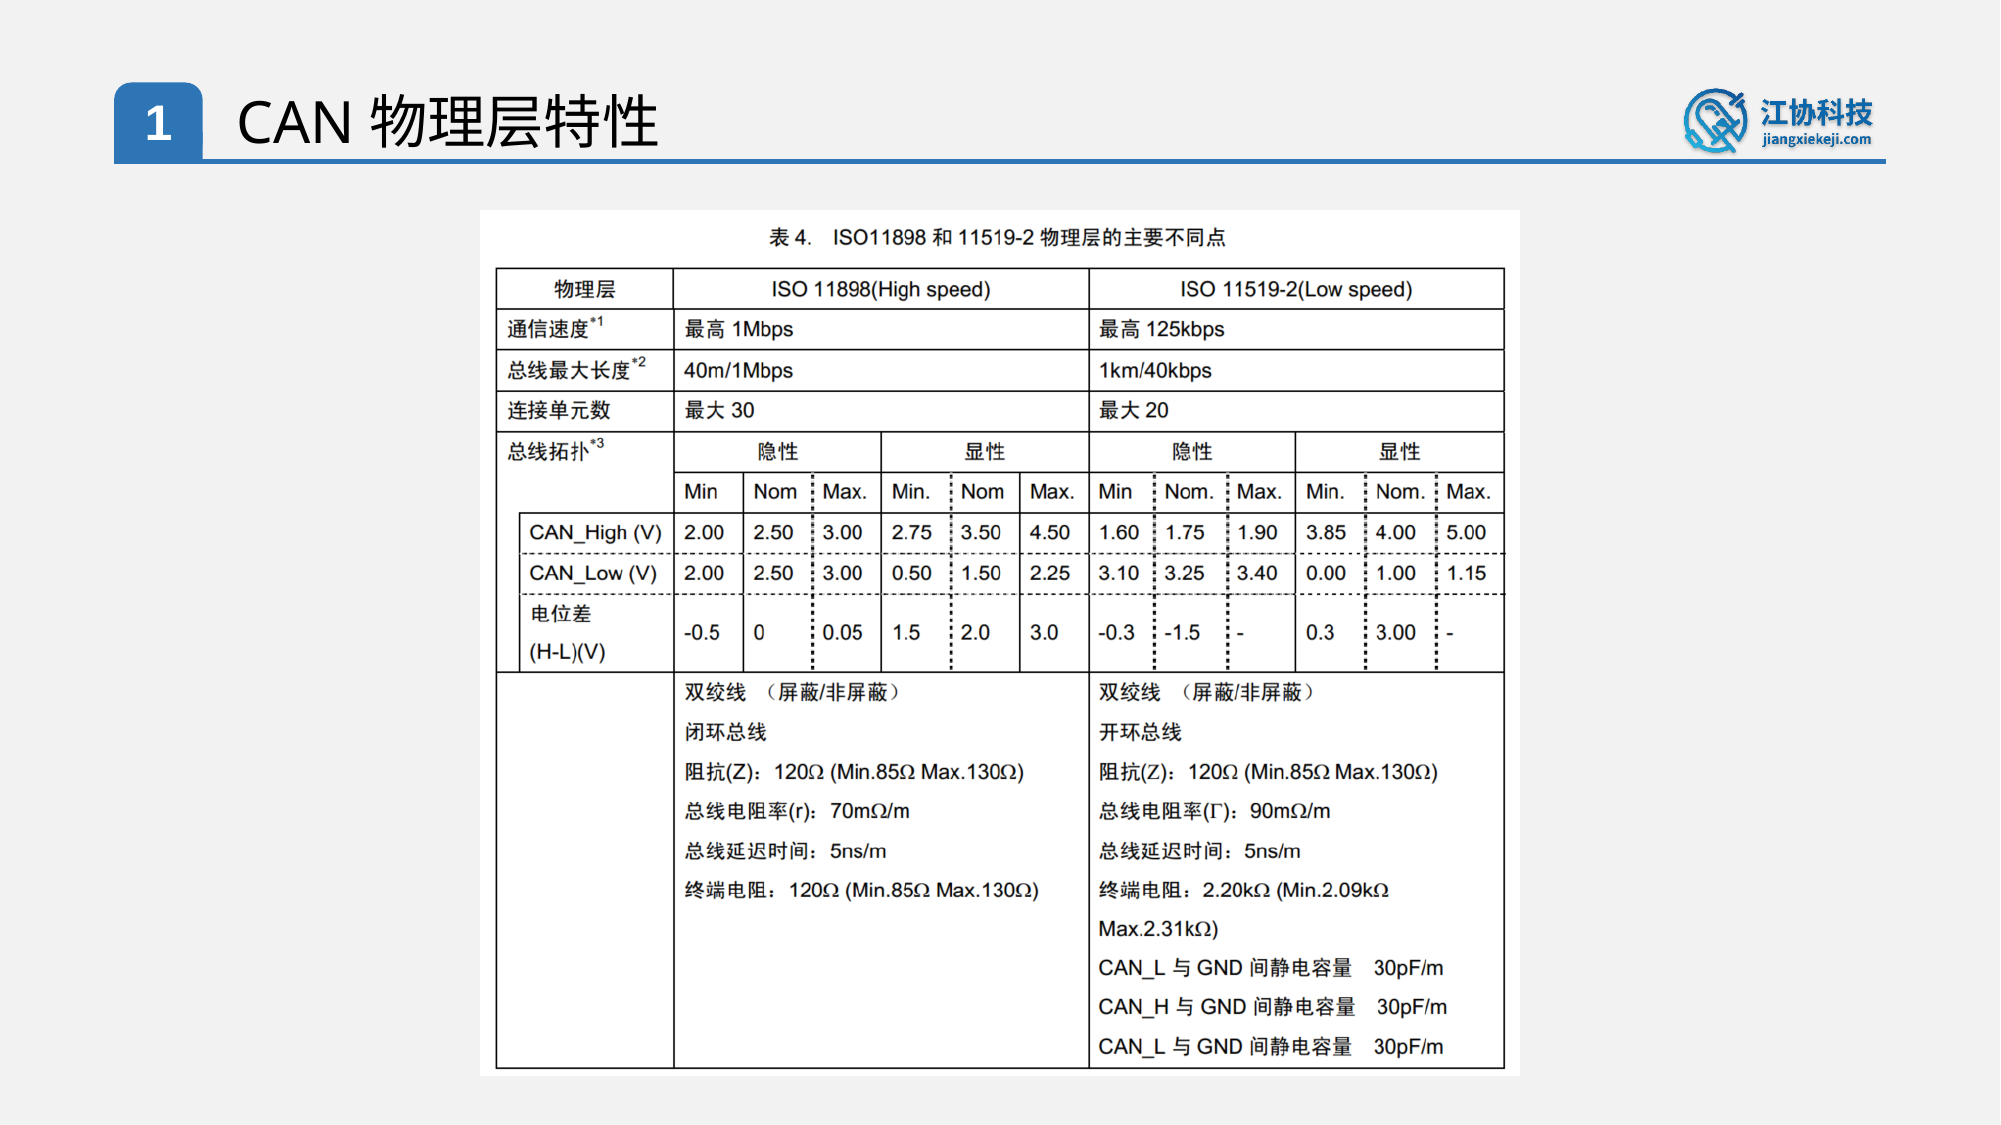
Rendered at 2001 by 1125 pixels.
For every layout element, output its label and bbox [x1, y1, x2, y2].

picture [480, 210, 1520, 1076]
text_box [114, 76, 1886, 166]
